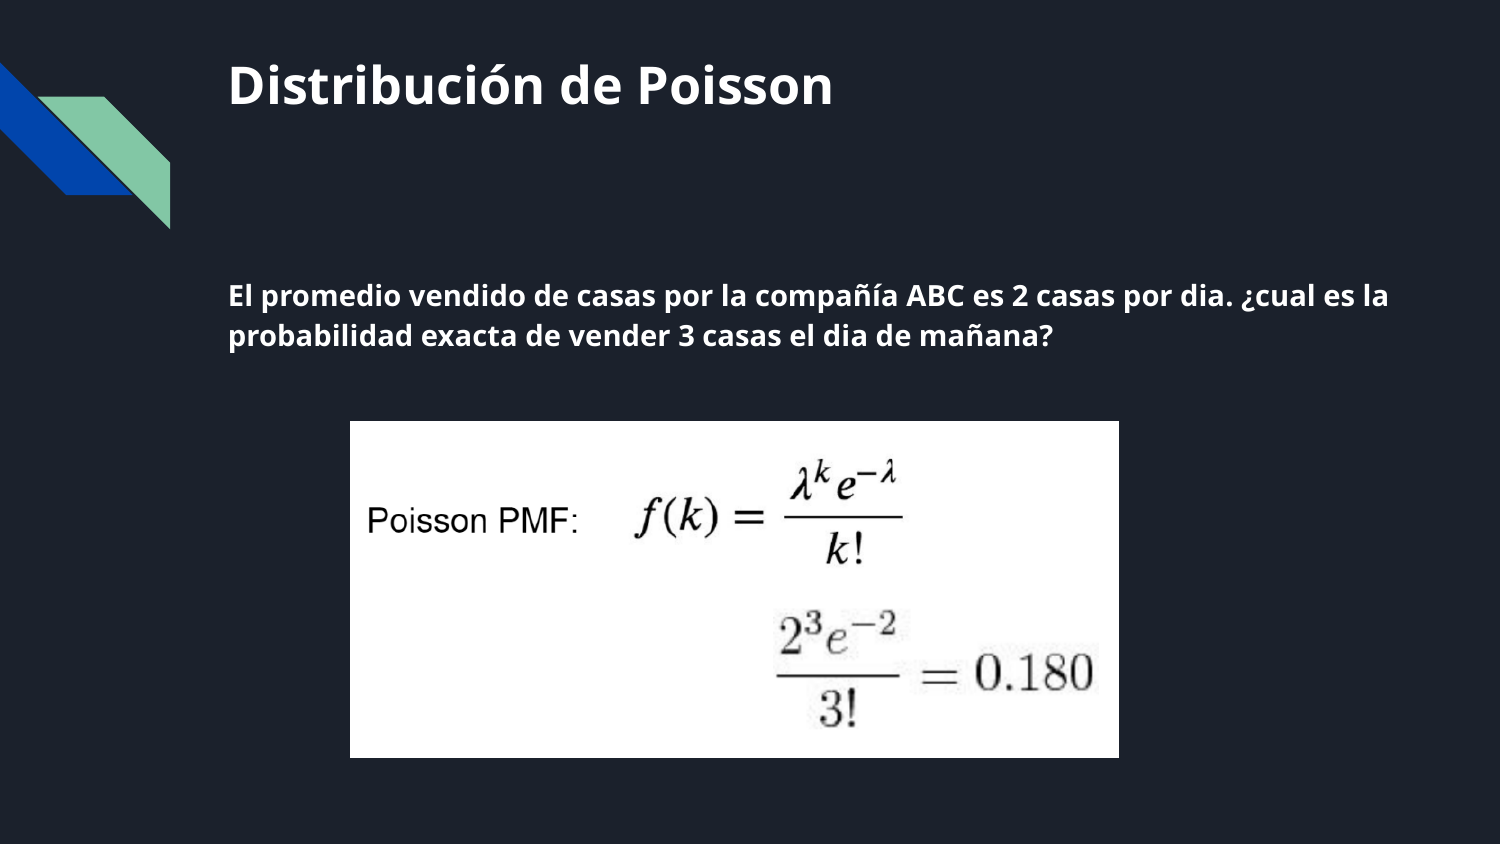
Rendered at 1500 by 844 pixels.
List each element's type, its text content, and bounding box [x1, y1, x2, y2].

picture [350, 421, 1120, 758]
title Distribución de Poisson [212, 64, 1368, 215]
list El promedio vendido de casas por la compañía ABC es 2 casas por dia. ¿cual es la probabilidad exacta de vender 3 casas el dia de mañana? [212, 257, 1425, 735]
